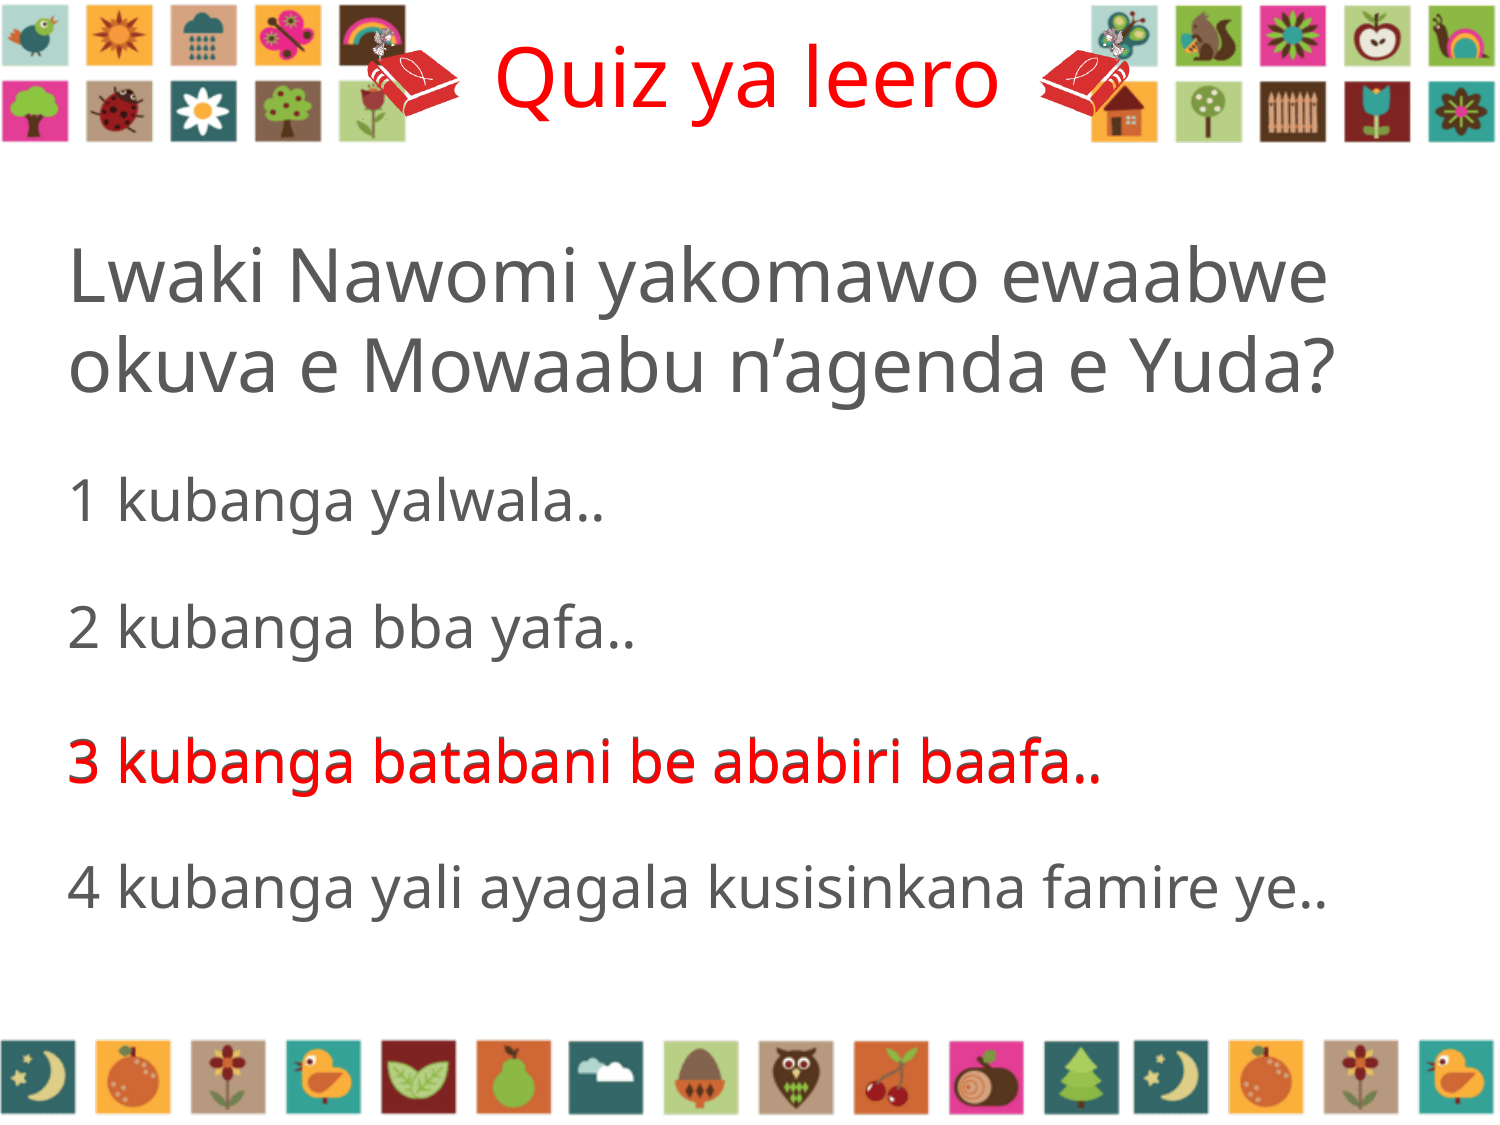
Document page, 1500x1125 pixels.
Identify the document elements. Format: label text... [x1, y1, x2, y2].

text_box 4 kubanga yali ayagala kusisinkana famire ye.. [53, 842, 1483, 928]
text_box Lwaki Nawomi yakomawo ewaabwe okuva e Mowaabu n’agenda e Yuda? [53, 219, 1436, 415]
text_box 2 kubanga bba yafa.. [53, 582, 1436, 668]
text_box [0, 1028, 1500, 1118]
text_box Quiz ya leero [425, 16, 1078, 131]
text_box 3 kubanga batabani be ababiri baafa.. [53, 718, 1483, 803]
text_box 1 kubanga yalwala.. [53, 456, 1436, 541]
picture [1008, 3, 1500, 150]
picture [0, 3, 492, 150]
